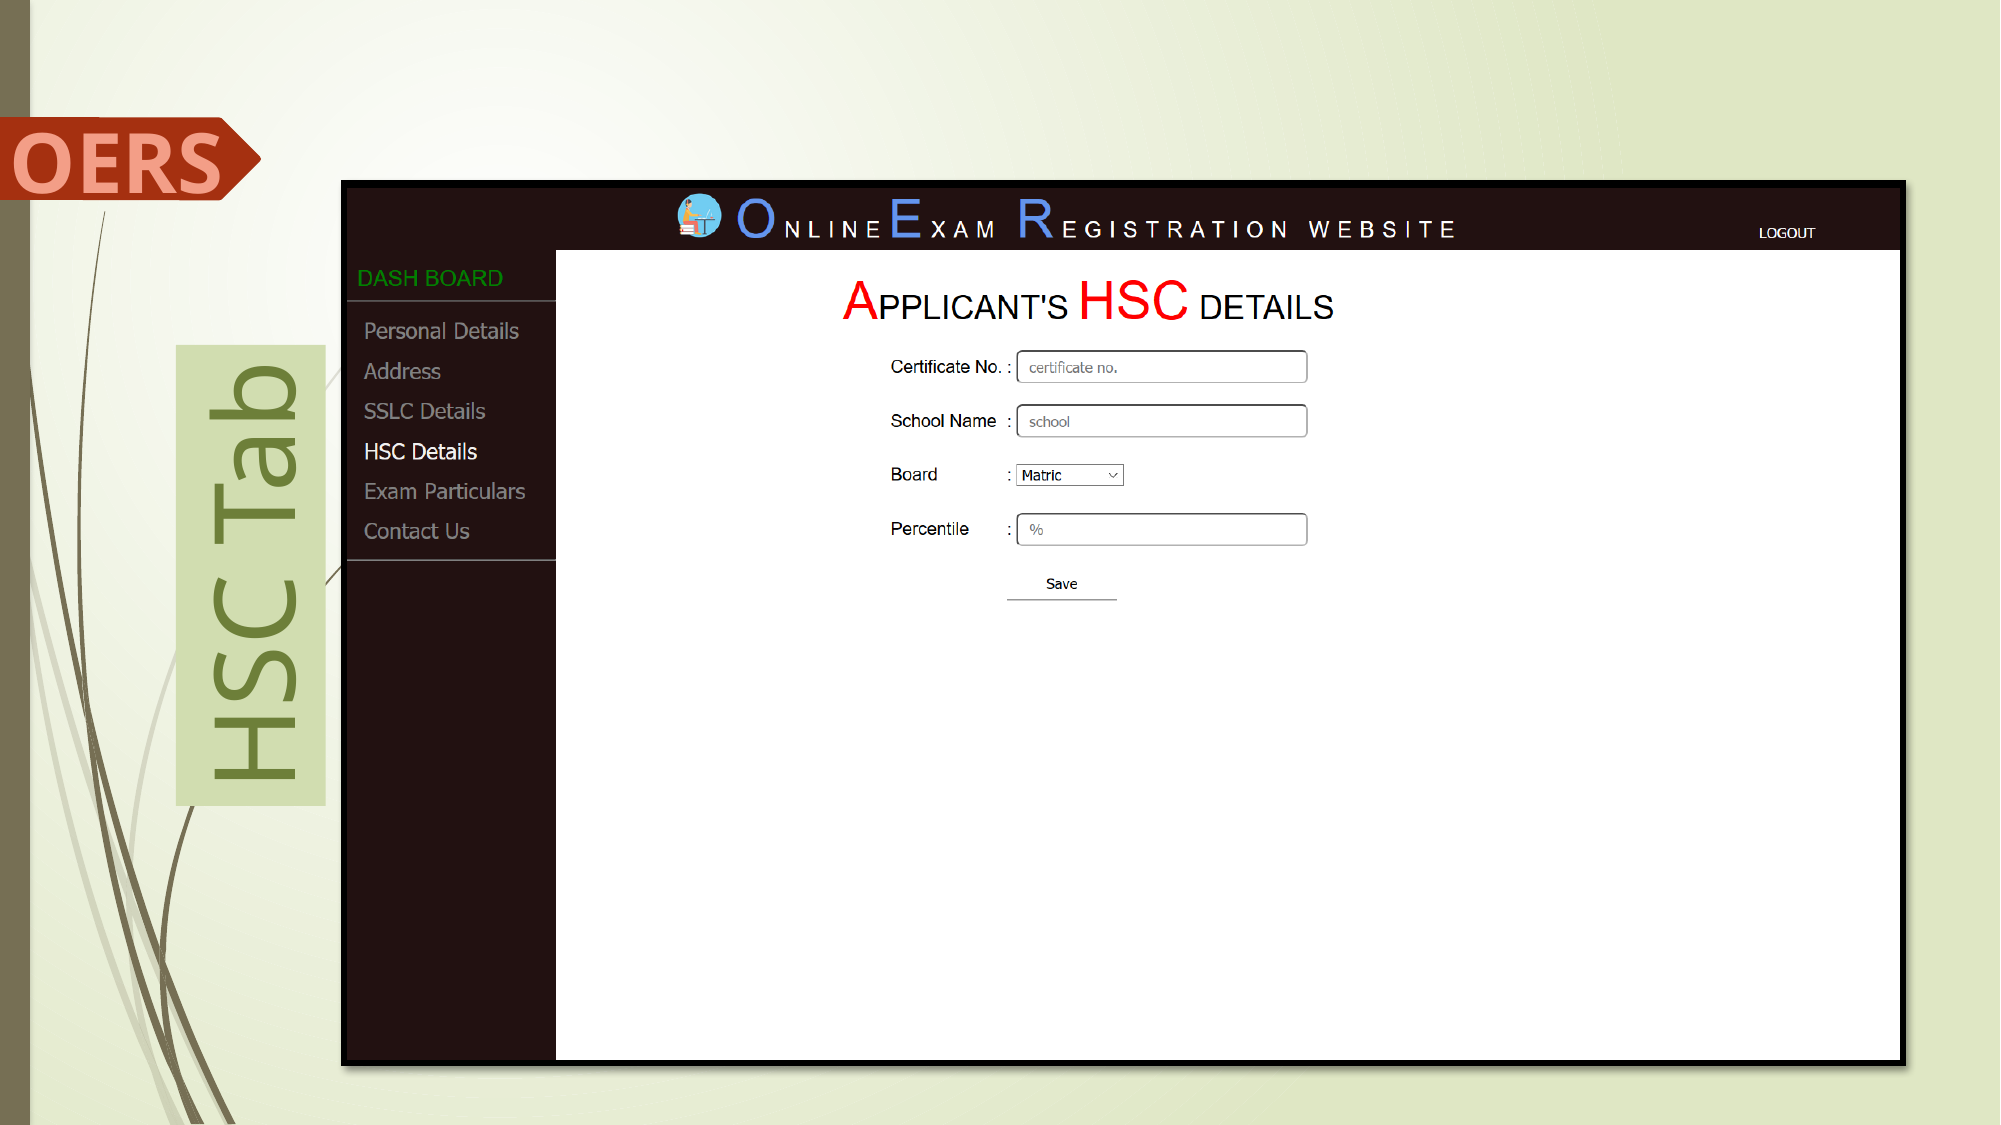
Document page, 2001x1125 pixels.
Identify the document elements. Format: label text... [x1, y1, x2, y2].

text_box HSC Tab [175, 344, 326, 806]
picture [346, 186, 1901, 1061]
text_box OERS [0, 102, 271, 218]
